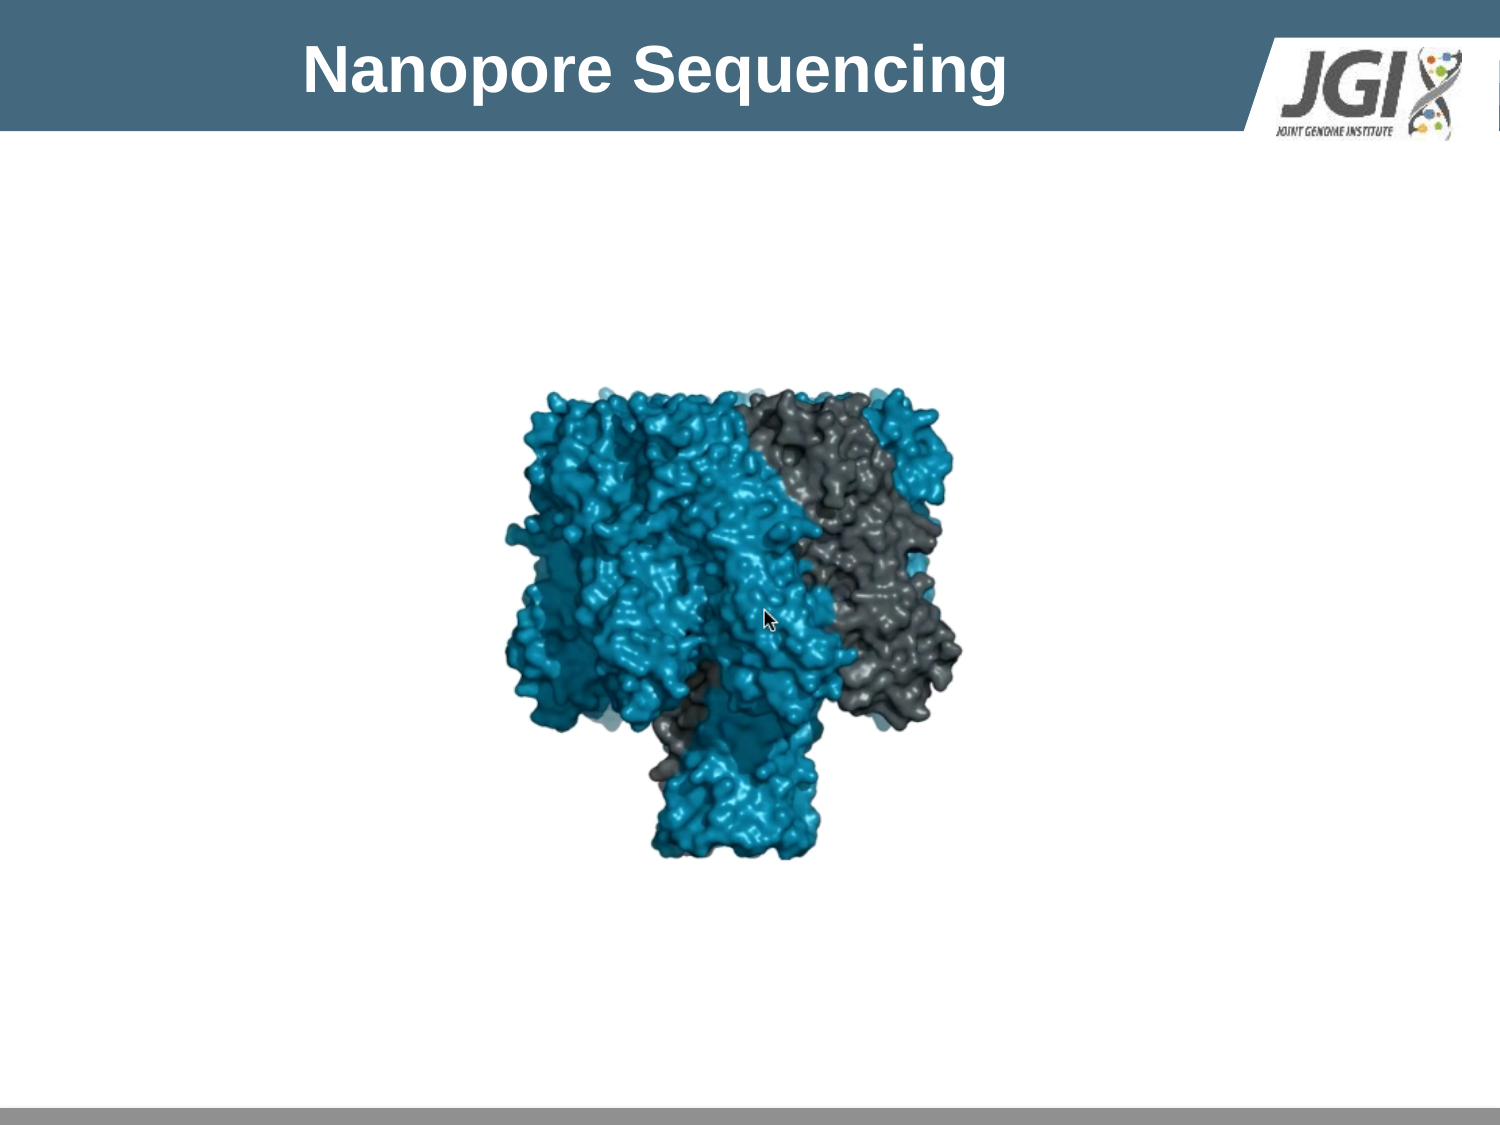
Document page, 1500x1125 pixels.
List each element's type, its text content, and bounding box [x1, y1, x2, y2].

picture [1276, 47, 1462, 141]
title Nanopore Sequencing [75, 0, 1238, 132]
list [74, 203, 1426, 990]
